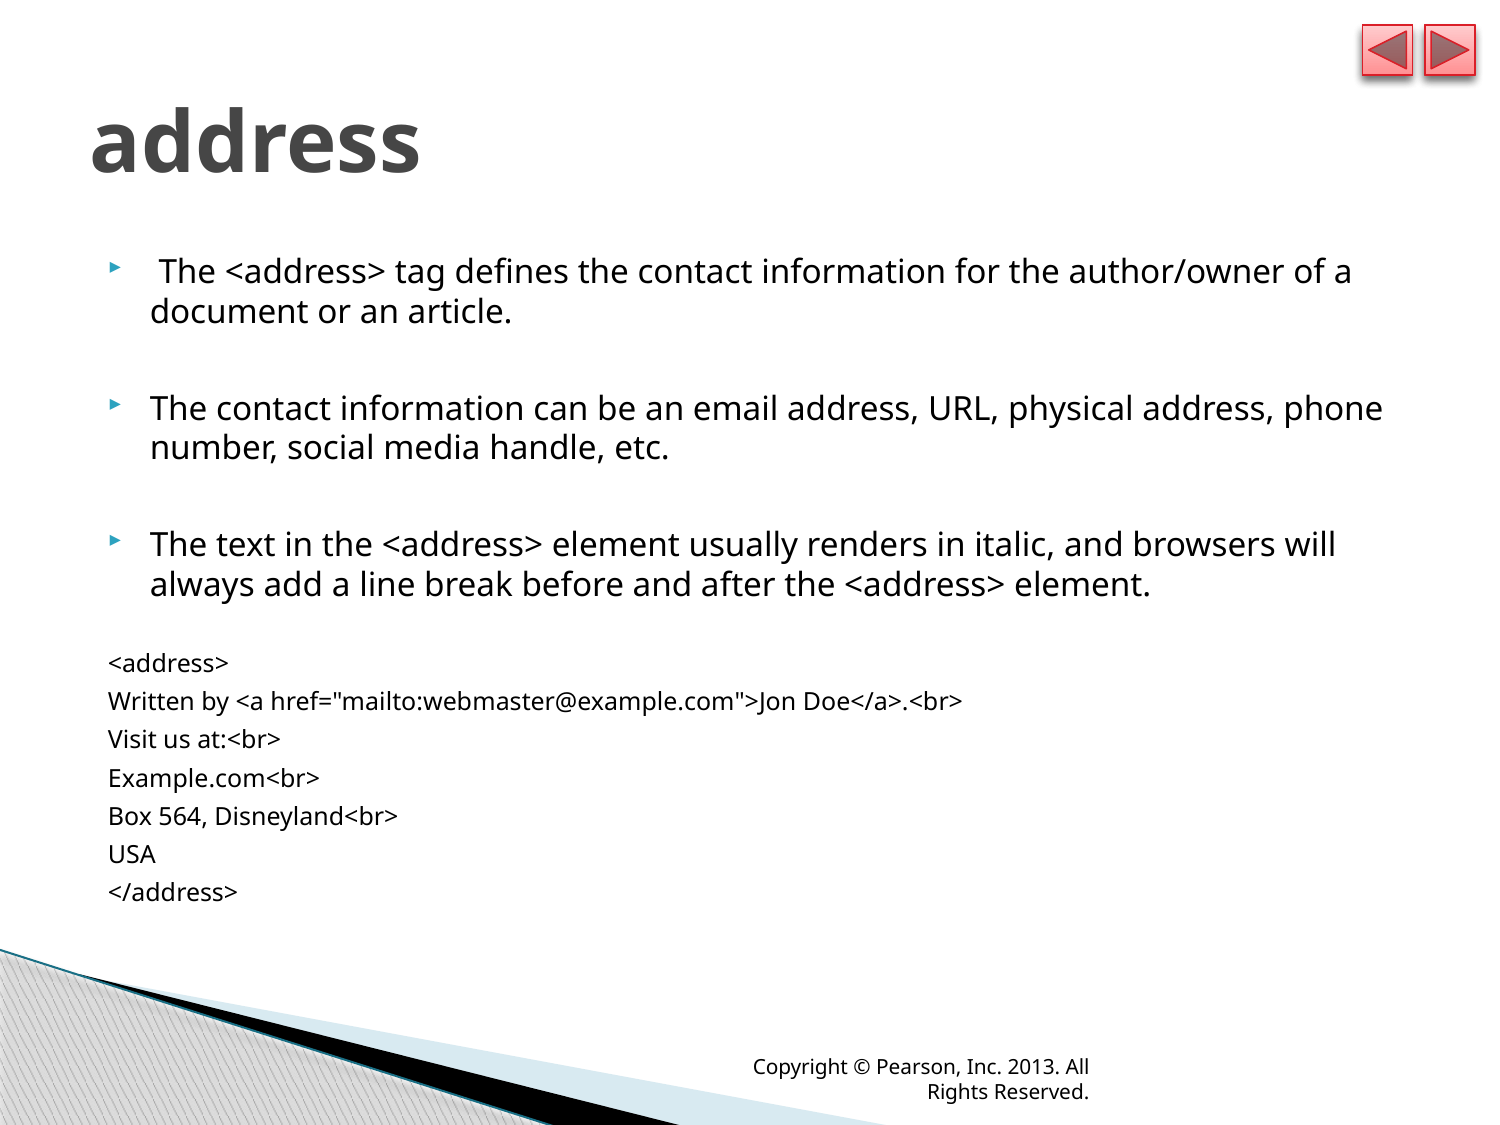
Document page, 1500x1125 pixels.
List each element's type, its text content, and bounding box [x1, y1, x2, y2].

list The <address> tag defines the contact information for the author/owner of a document or an article. The contact information can be an email address, URL, physical address, phone number, social media handle, etc. The text in the <address> element usually renders in italic, and browsers will always add a line break before and after the <address> element. <address> Written by <a href="mailto:webmaster@example.com">Jon Doe</a>.<br> Visit us at:<br> Example.com<br> Box 564, Disneyland<br> USA </address> [75, 242, 1425, 986]
title address [75, 45, 1425, 233]
footer Copyright © Pearson, Inc. 2013. All Rights Reserved. [675, 1051, 1105, 1112]
